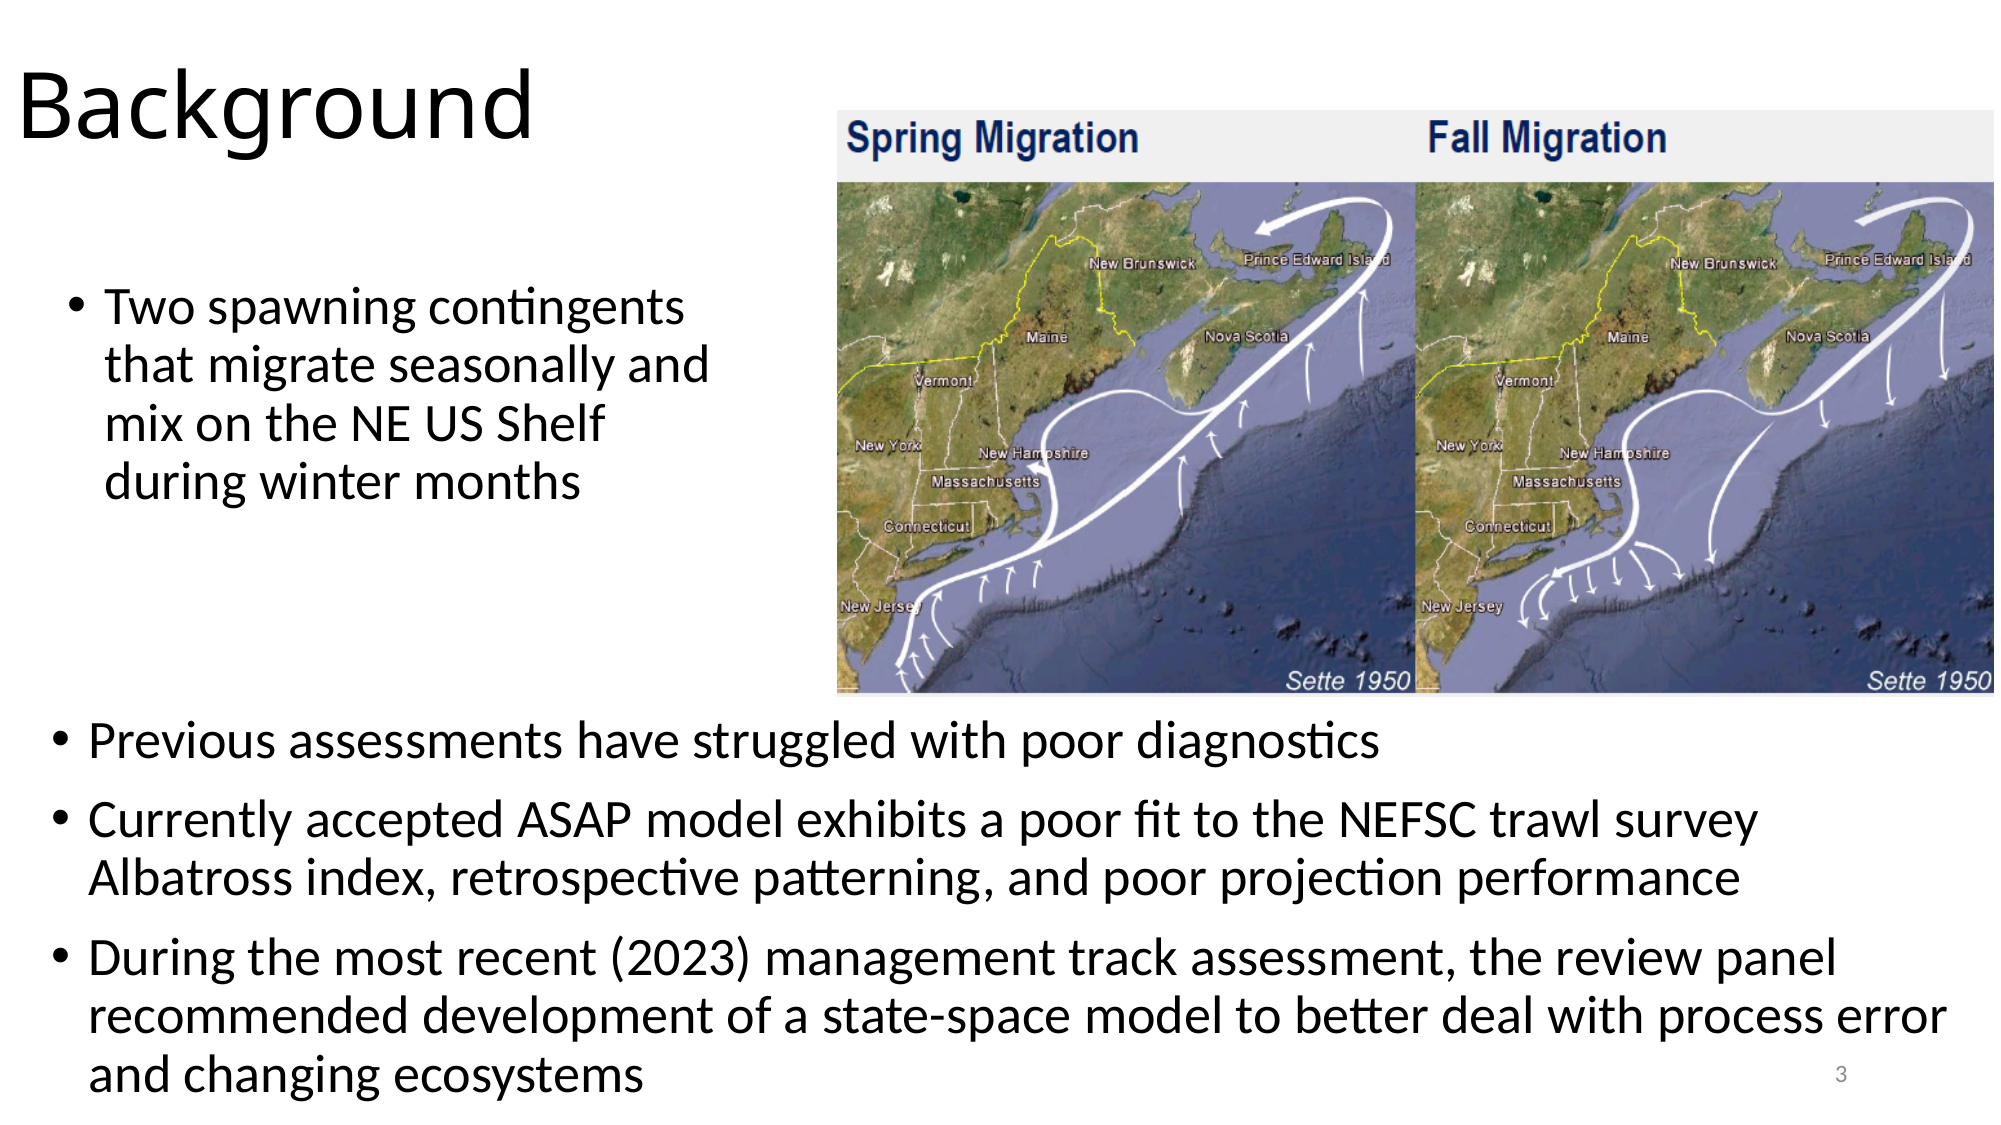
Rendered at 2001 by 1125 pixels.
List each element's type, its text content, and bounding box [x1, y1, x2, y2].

text_box Previous assessments have struggled with poor diagnostics Currently accepted ASAP model exhibits a poor fit to the NEFSC trawl survey Albatross index, retrospective patterning, and poor projection performance During the most recent (2023) management track assessment, the review panel recommended development of a state-space model to better deal with process error and changing ecosystems [35, 703, 1971, 1113]
list Two spawning contingents that migrate seasonally and mix on the NE US Shelf during winter months [52, 269, 741, 530]
title Background [0, 0, 1725, 218]
picture [837, 109, 1994, 697]
